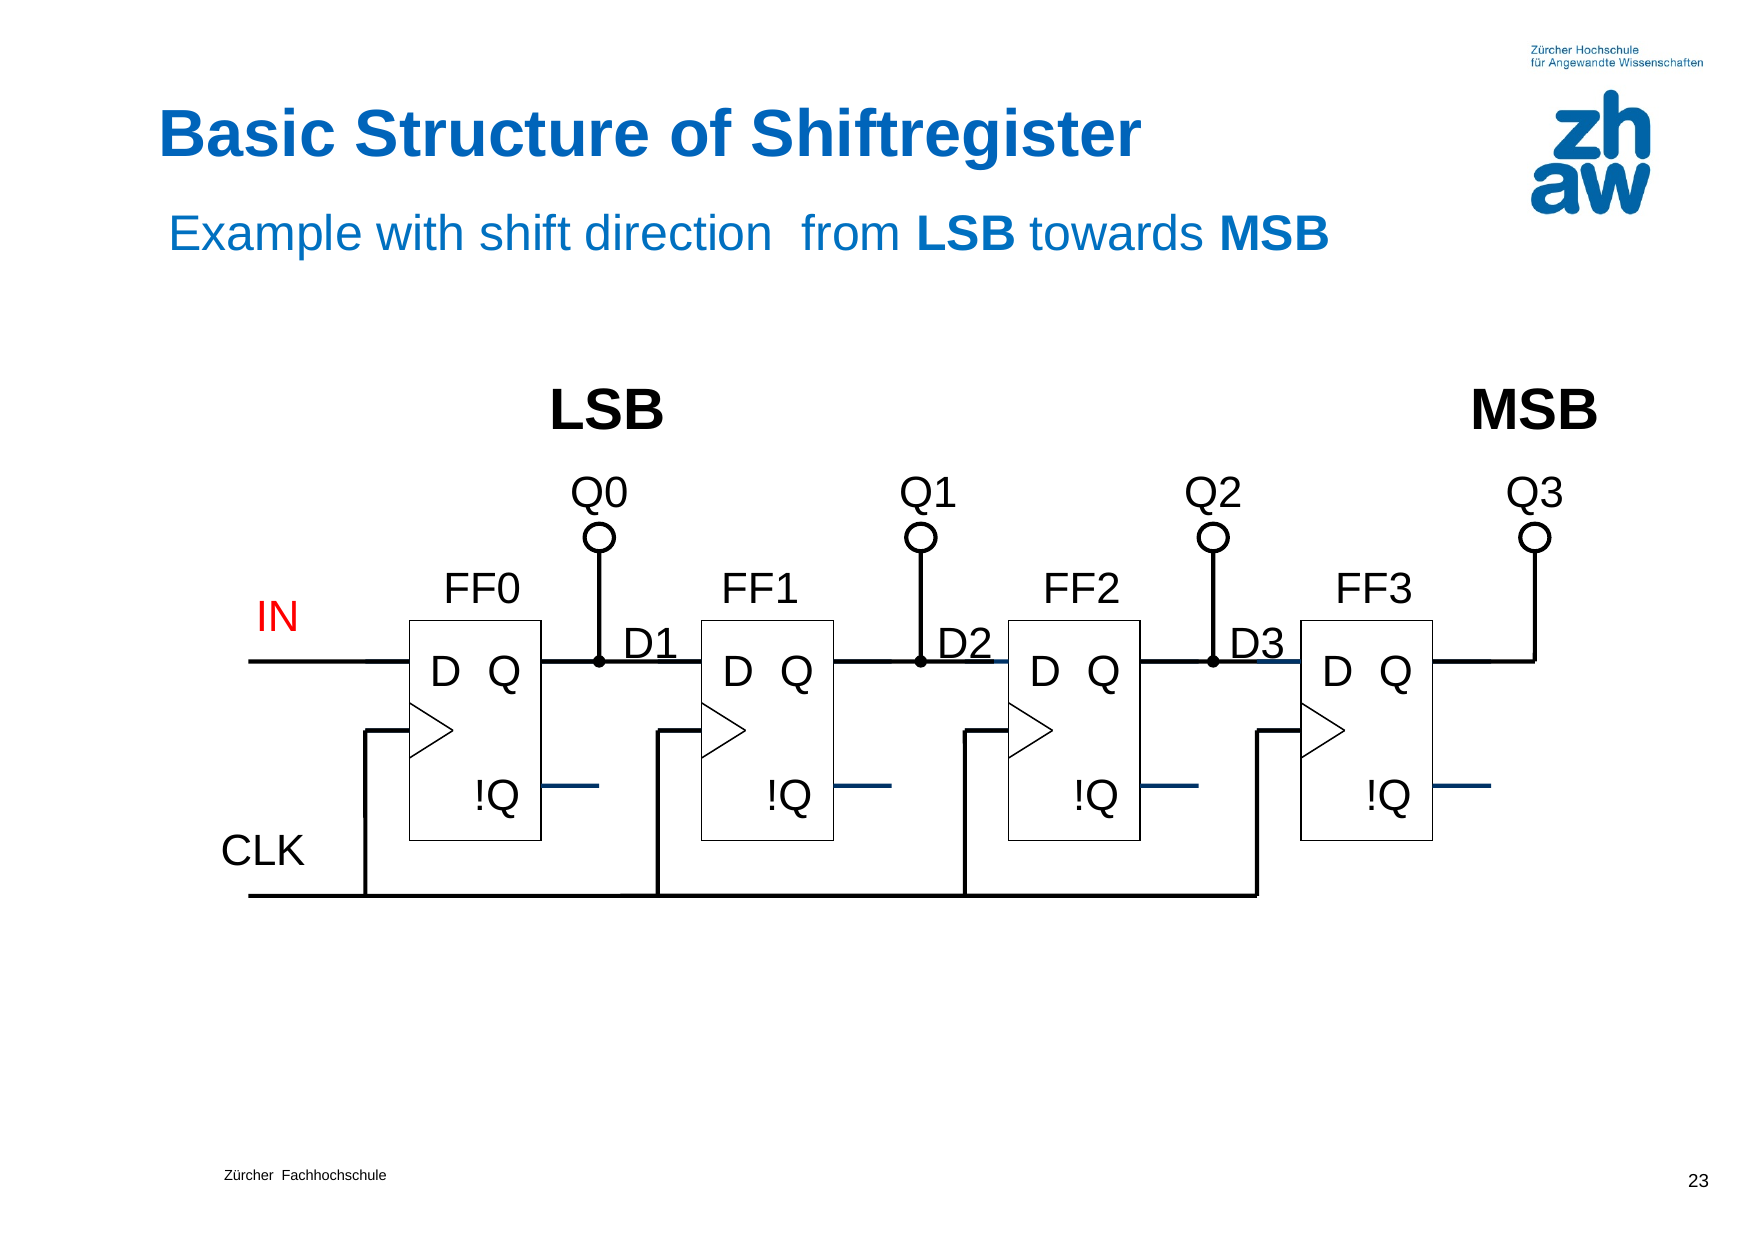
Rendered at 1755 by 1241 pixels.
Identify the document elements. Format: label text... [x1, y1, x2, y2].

text_box Q [775, 633, 834, 704]
text_box Q3 [1476, 454, 1594, 525]
text_box [1316, 621, 1433, 633]
text_box MSB [1455, 367, 1615, 450]
text_box FF0 [379, 551, 585, 621]
text_box [1198, 523, 1228, 552]
text_box IN [175, 578, 380, 649]
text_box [964, 730, 1009, 896]
text_box !Q [1330, 758, 1448, 828]
text_box [701, 704, 834, 841]
text_box !Q [438, 758, 556, 828]
text_box FF2 [979, 551, 1184, 621]
text_box Q [1082, 633, 1141, 704]
text_box [1068, 621, 1141, 633]
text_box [657, 730, 702, 896]
text_box [717, 621, 834, 633]
text_box D [1301, 633, 1375, 704]
text_box FF1 [657, 551, 863, 621]
text_box Q2 [1154, 454, 1272, 525]
text_box Q [483, 633, 541, 704]
text_box Example with shift direction from LSB towards MSB [153, 186, 1346, 268]
text_box [409, 621, 541, 633]
text_box D [701, 633, 775, 704]
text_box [365, 730, 410, 896]
text_box D3 [1198, 606, 1316, 677]
text_box [1207, 552, 1220, 668]
text_box Q [1375, 633, 1433, 704]
text_box [906, 523, 936, 552]
text_box [914, 552, 927, 668]
text_box !Q [1037, 758, 1155, 828]
text_box [409, 704, 541, 841]
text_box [1256, 730, 1302, 896]
text_box [1301, 704, 1433, 841]
text_box D2 [862, 606, 1068, 677]
text_box D [409, 633, 483, 704]
text_box [1008, 704, 1141, 841]
text_box FF3 [1271, 551, 1477, 621]
slide_number 23 [1509, 1168, 1710, 1201]
text_box D1 [584, 606, 717, 677]
text_box Q0 [497, 454, 702, 525]
text_box [584, 523, 614, 552]
text_box [1520, 523, 1550, 552]
picture [1527, 41, 1706, 218]
text_box !Q [730, 758, 848, 828]
text_box Q1 [877, 454, 980, 525]
text_box LSB [534, 367, 681, 450]
text_box [592, 552, 606, 668]
text_box D [1008, 633, 1082, 704]
title Basic Structure of Shiftregister [158, 103, 1493, 220]
text_box CLK [190, 813, 337, 883]
